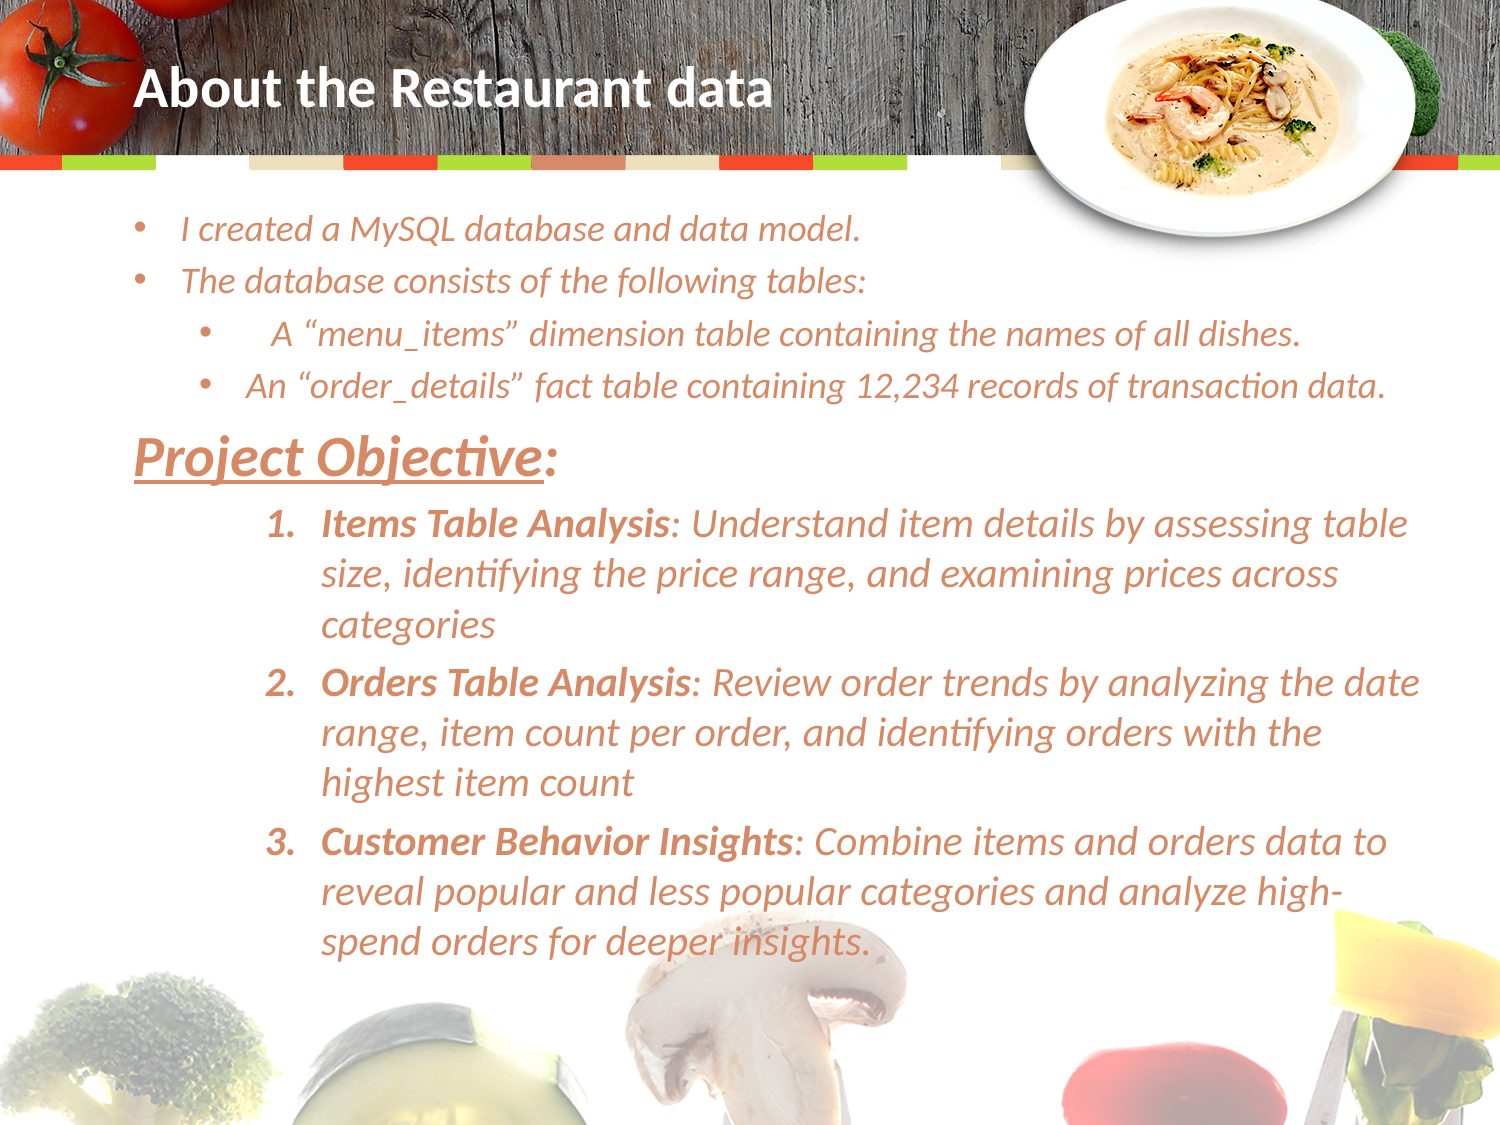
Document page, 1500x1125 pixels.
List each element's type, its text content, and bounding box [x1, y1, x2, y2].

list I created a MySQL database and data model. The database consists of the following tables: A “menu_items” dimension table containing the names of all dishes. An “order_details” fact table containing 12,234 records of transaction data. Project Objective: Items Table Analysis: Understand item details by assessing table size, identifying the price range, and examining prices across categories Orders Table Analysis: Review order trends by analyzing the date range, item count per order, and identifying orders with the highest item count Customer Behavior Insights: Combine items and orders data to reveal popular and less popular categories and analyze high-spend orders for deeper insights. [118, 196, 1449, 991]
title About the Restaurant data [118, 19, 1306, 150]
picture [0, 0, 1500, 1125]
